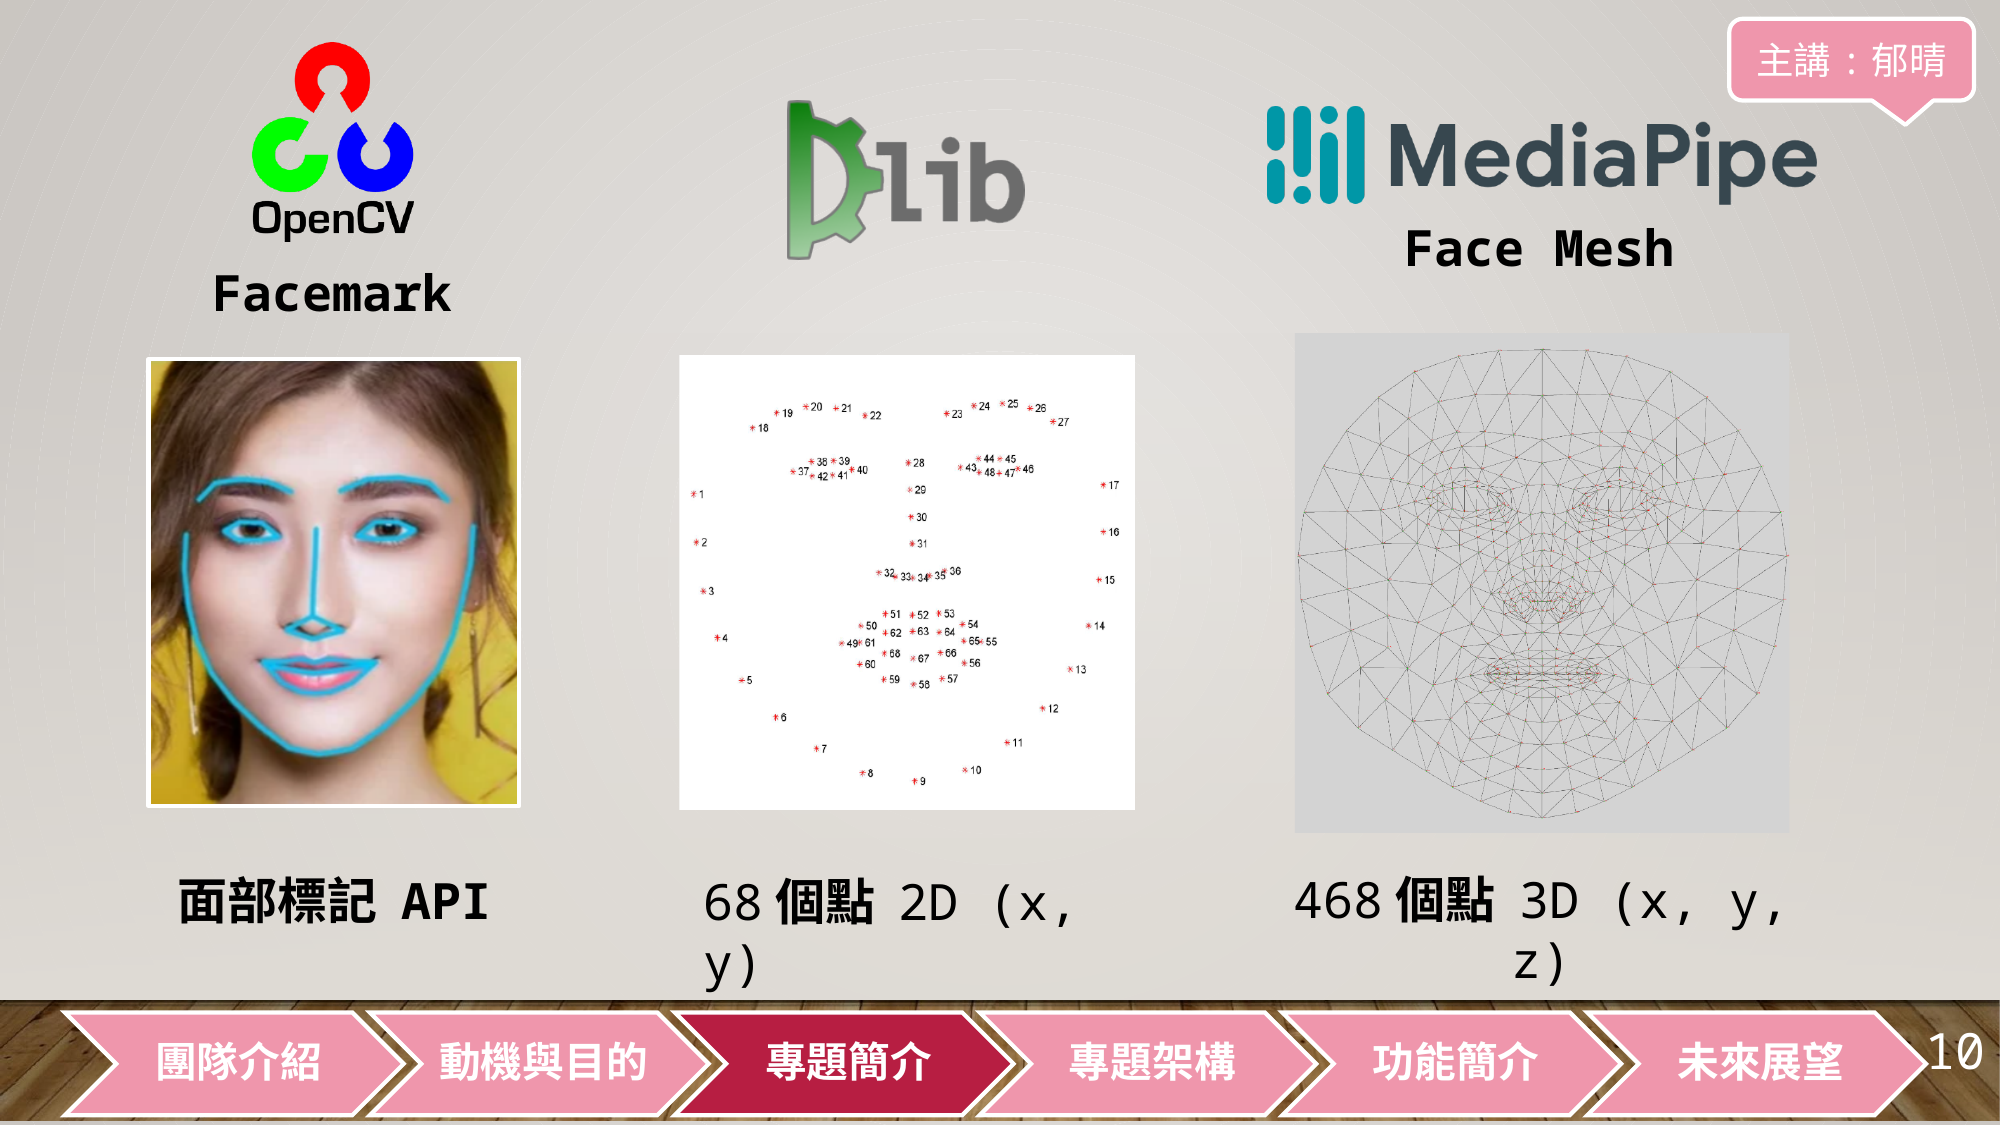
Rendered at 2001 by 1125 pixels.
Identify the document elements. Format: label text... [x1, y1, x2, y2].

picture [251, 42, 414, 242]
text_box 主講:郁晴 [1729, 18, 1975, 125]
text_box 面部標記 API [148, 862, 521, 937]
slide_number 10 [1927, 1011, 2000, 1095]
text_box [64, 1012, 1927, 1116]
picture [787, 100, 1025, 260]
picture [1294, 332, 1790, 833]
picture [0, 1000, 2000, 1121]
text_box [148, 359, 520, 806]
picture [1230, 69, 1852, 239]
picture [678, 355, 1136, 810]
text_box 68個點 2D (x, y) [689, 862, 1145, 998]
text_box Face Mesh [1389, 247, 1690, 284]
text_box 468個點 3D (x, y, z) [1256, 861, 1826, 997]
text_box Facemark [197, 254, 467, 329]
